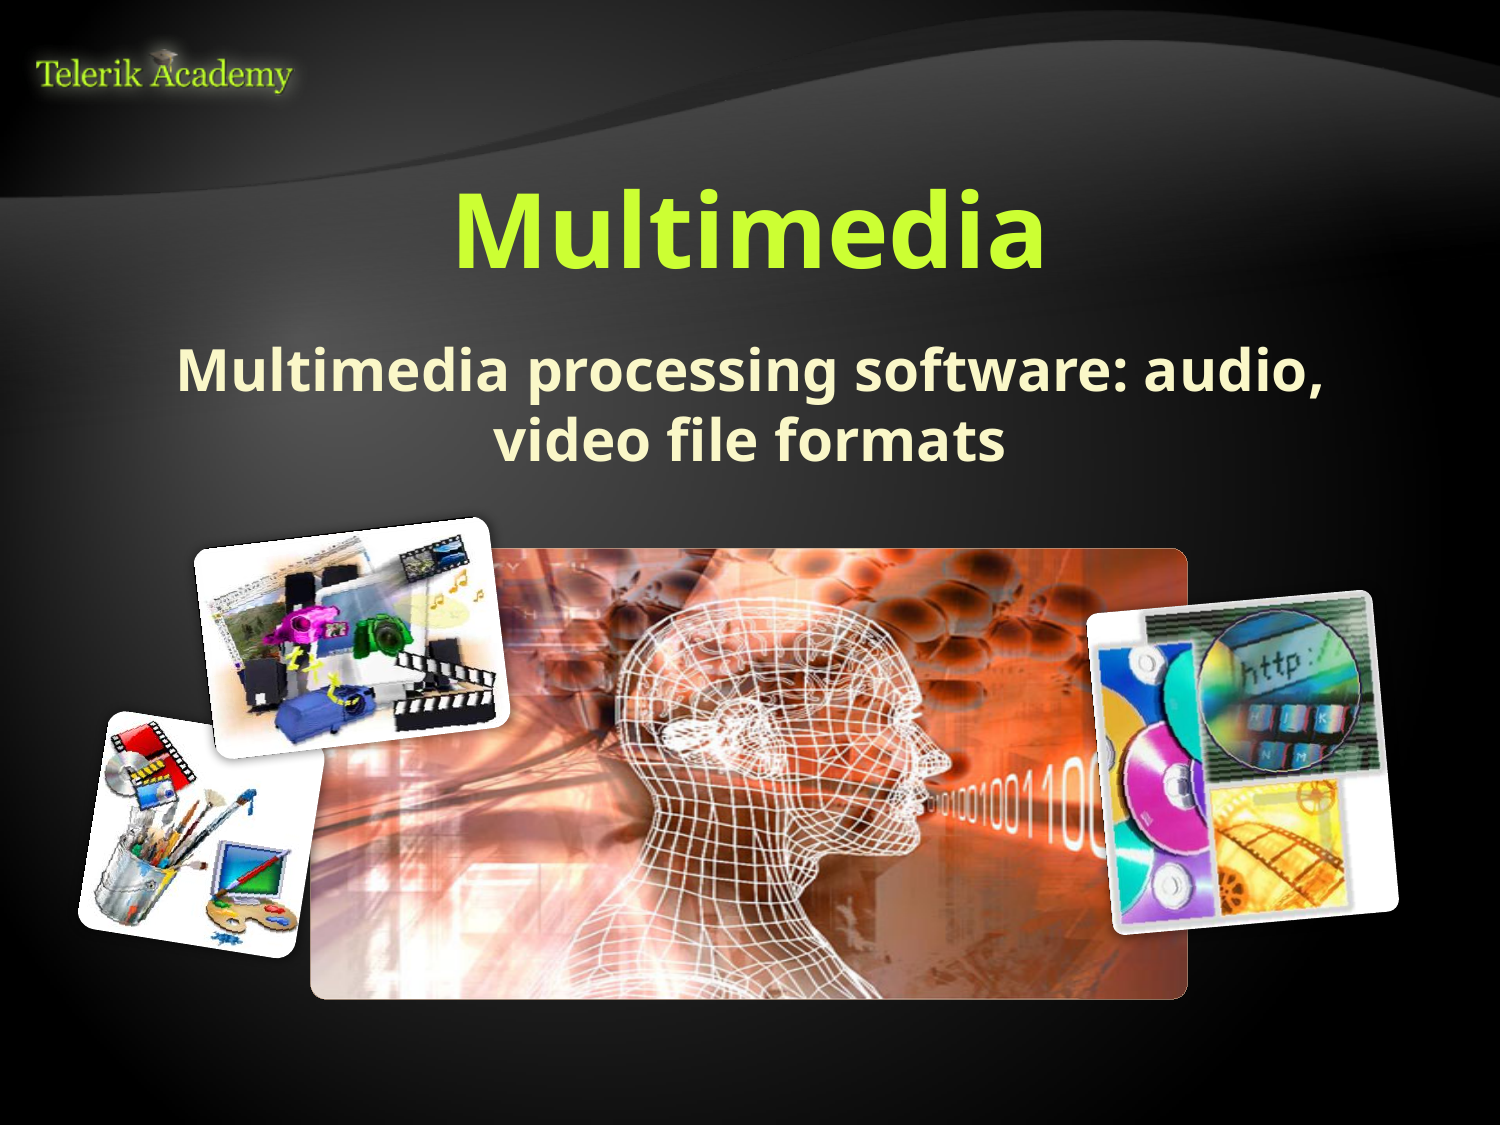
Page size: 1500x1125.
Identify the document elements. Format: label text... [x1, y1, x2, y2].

picture [0, 0, 1500, 1125]
subtitle Multimedia processing software: audio, video file formats [99, 324, 1400, 482]
title Multimedia [99, 174, 1400, 288]
